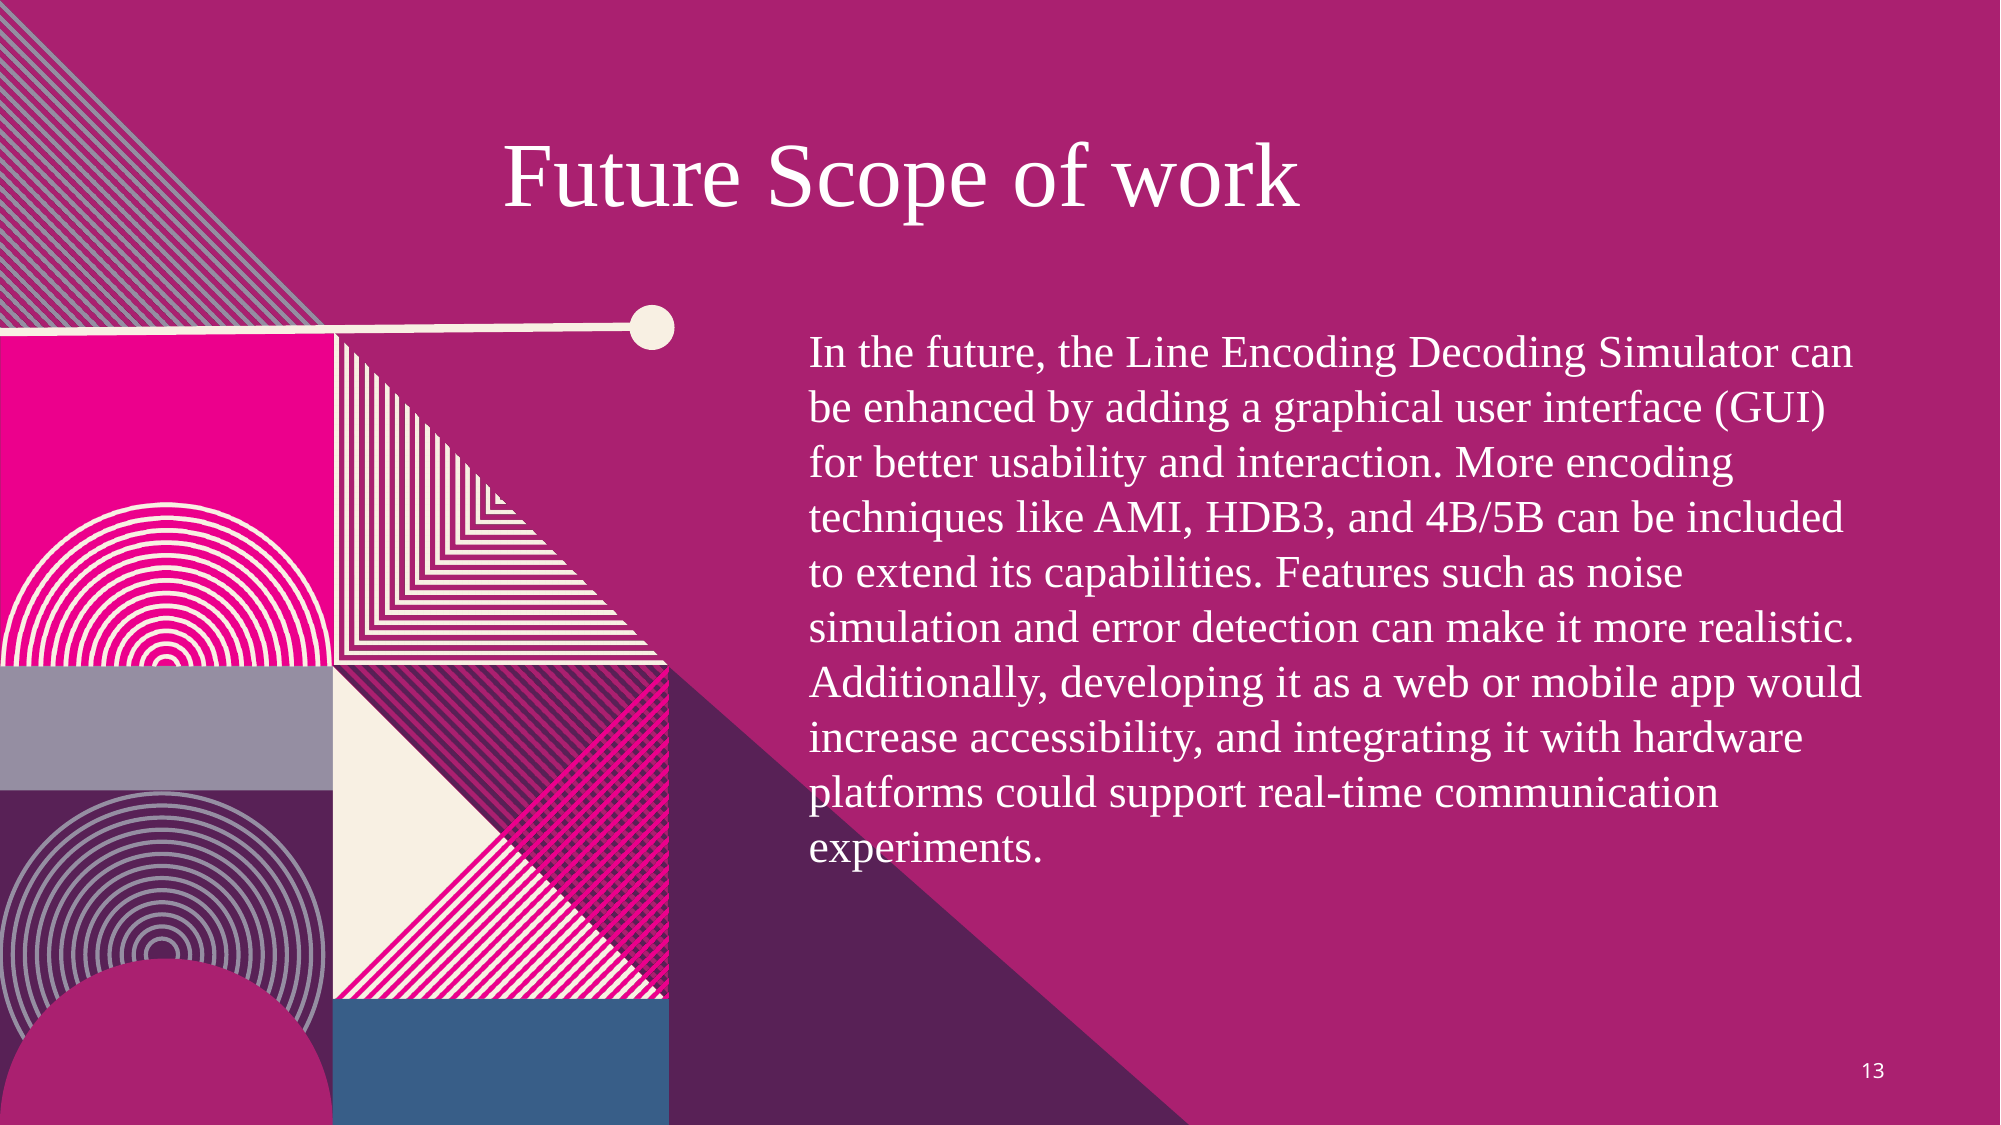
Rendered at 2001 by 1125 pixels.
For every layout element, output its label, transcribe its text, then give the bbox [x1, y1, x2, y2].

text_box Future Scope of work [488, 107, 1624, 233]
picture [0, 0, 333, 327]
text_box In the future, the Line Encoding Decoding Simulator can be enhanced by adding a graphical user interface (GUI) for better usability and interaction. More encoding techniques like AMI, HDB3, and 4B/5B can be included to extend its capabilities. Features such as noise simulation and error detection can make it more realistic. Additionally, developing it as a web or mobile app would increase accessibility, and integrating it with hardware platforms could support real-time communication experiments. [793, 314, 1900, 879]
slide_number 13 [1824, 1042, 1900, 1102]
picture [0, 502, 332, 667]
picture [333, 332, 669, 998]
